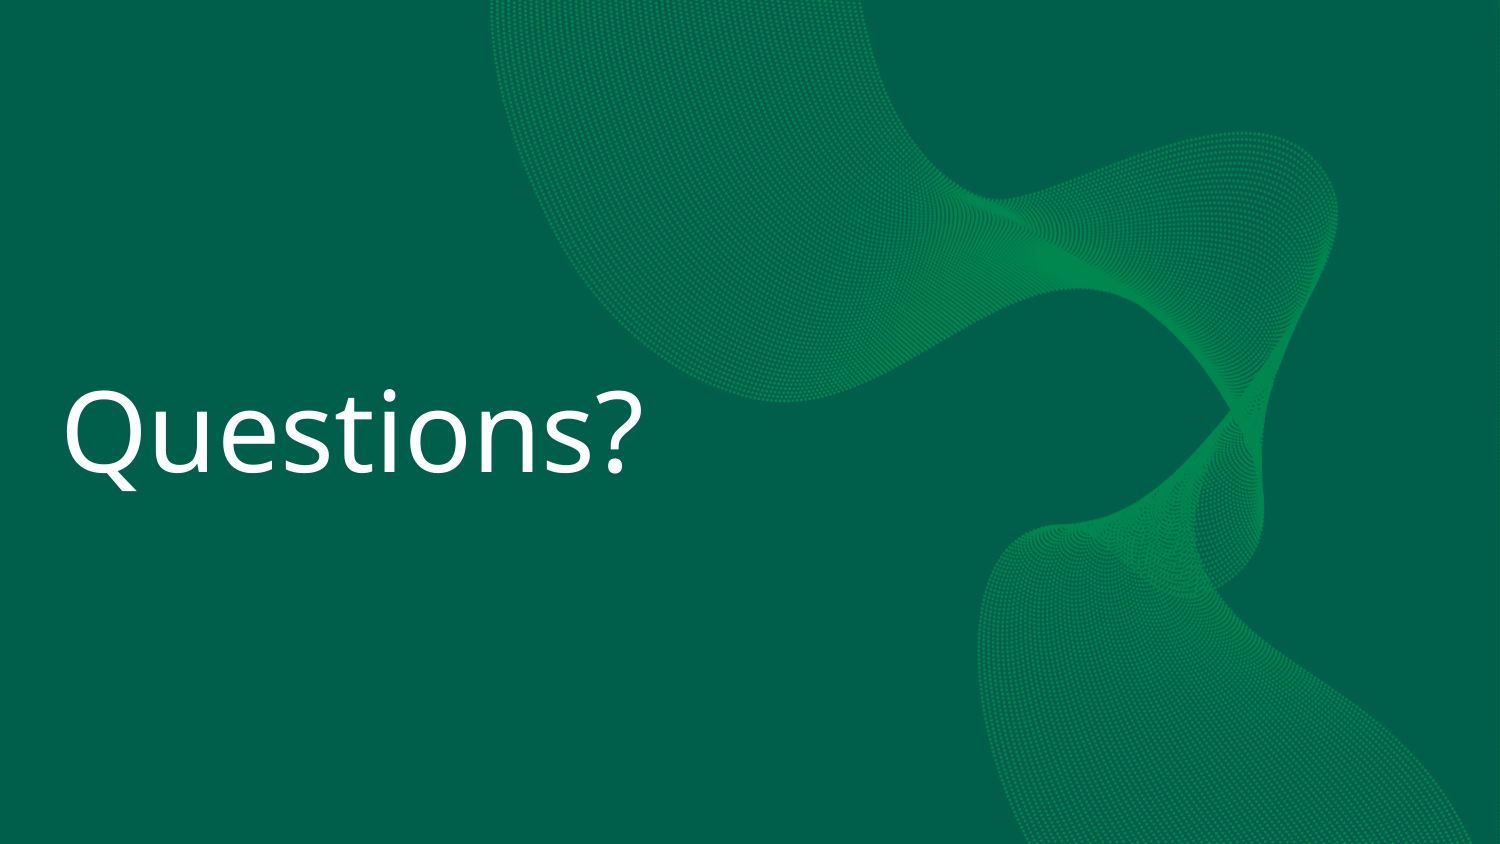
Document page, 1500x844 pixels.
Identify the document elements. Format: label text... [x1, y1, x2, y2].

list Questions? [60, 360, 1442, 484]
picture [0, 0, 1500, 844]
